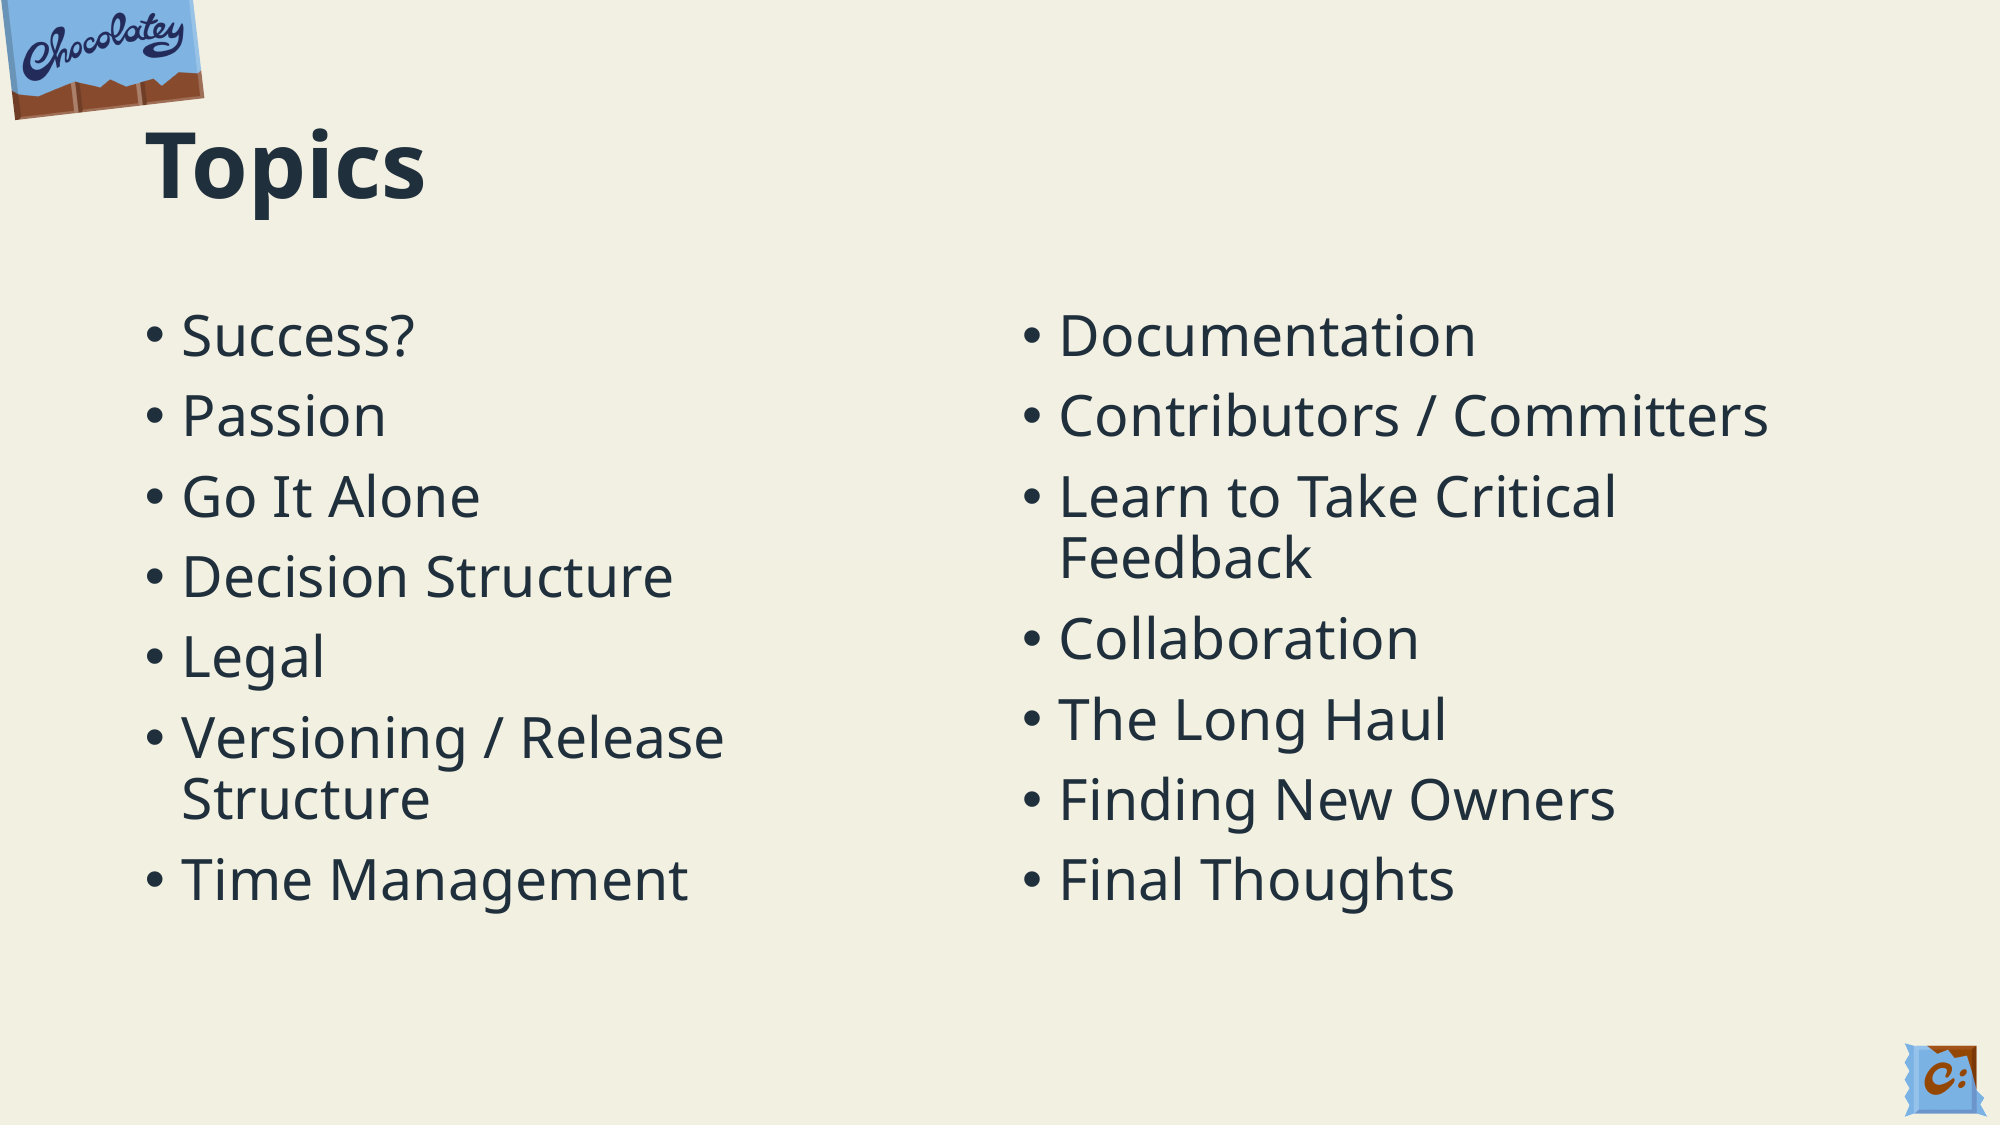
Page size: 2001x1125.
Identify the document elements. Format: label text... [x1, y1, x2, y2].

list Success? Passion Go It Alone Decision Structure Legal Versioning / Release Structure Time Management [136, 298, 943, 1014]
picture [1900, 1035, 1991, 1125]
picture [1, 0, 200, 121]
title Topics [136, 59, 1863, 278]
text_box Documentation Contributors / Committers Learn to Take Critical Feedback Collaboration The Long Haul Finding New Owners Final Thoughts [1014, 299, 1819, 1014]
